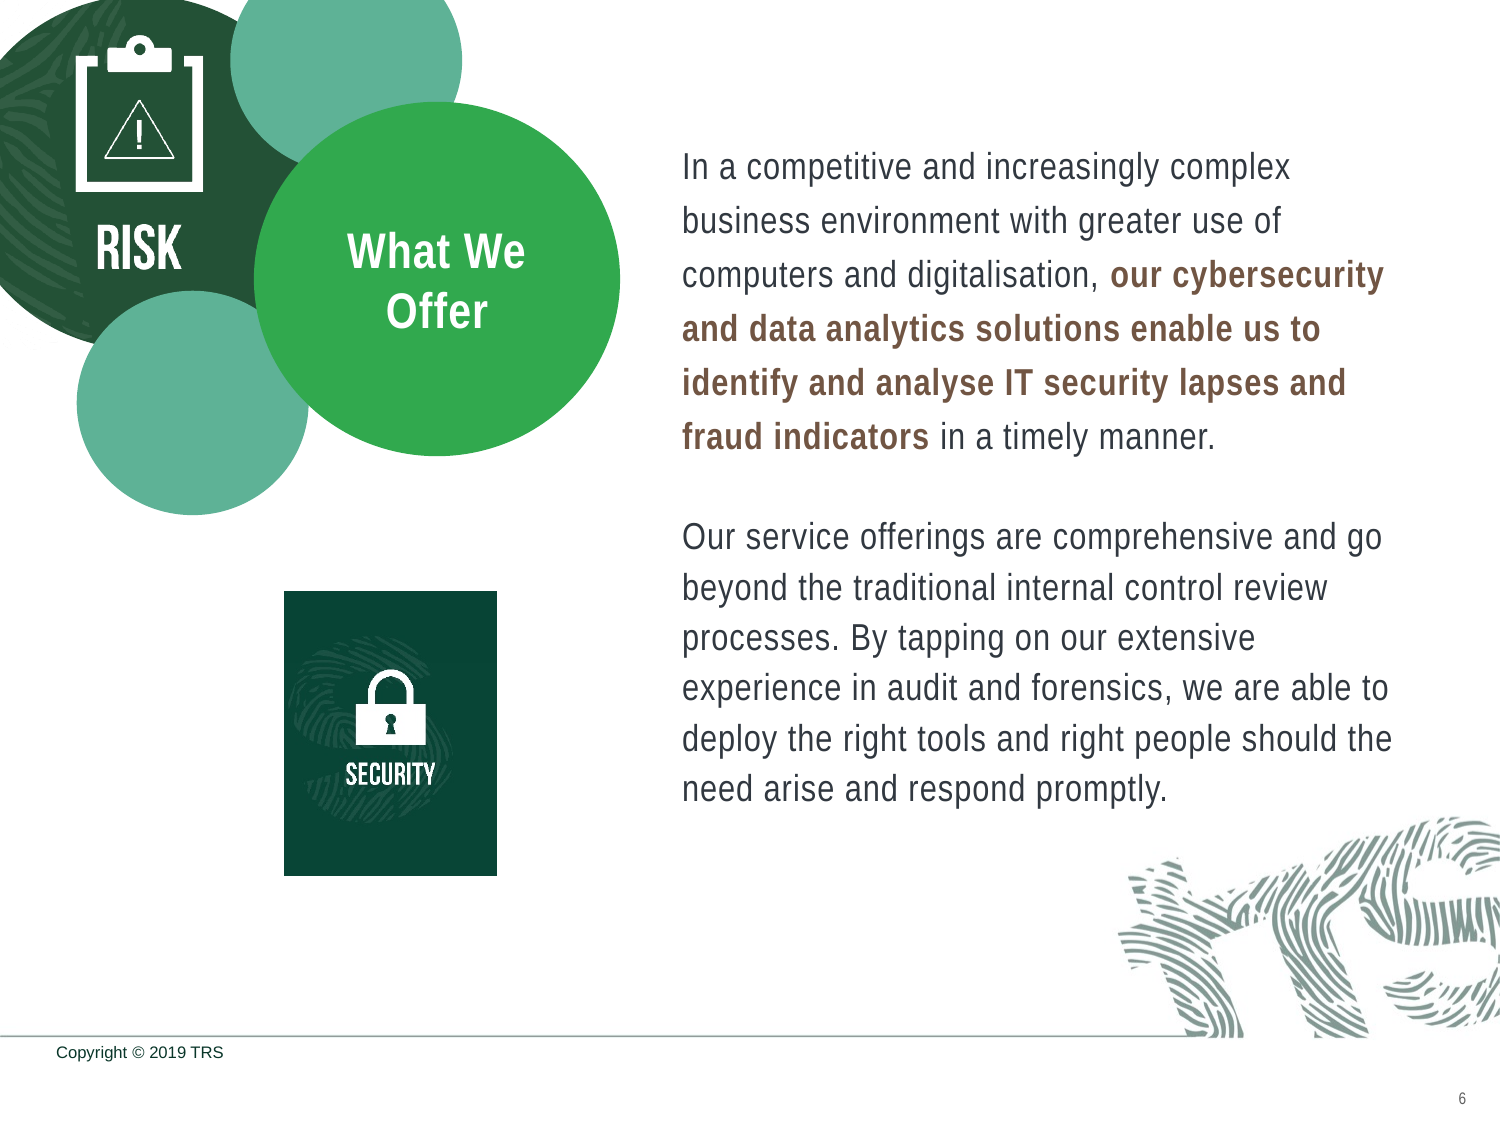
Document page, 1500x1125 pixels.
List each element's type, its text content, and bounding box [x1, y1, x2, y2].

list In a competitive and increasingly complex business environment with greater use of computers and digitalisation, our cybersecurity and data analytics solutions enable us to identify and analyse IT security lapses and fraud indicators in a timely manner. Our service offerings are comprehensive and go beyond the traditional internal control review processes. By tapping on our extensive experience in audit and forensics, we are able to deploy the right tools and right people should the need arise and respond promptly. [667, 125, 1436, 787]
picture [0, 0, 1500, 1125]
list What We Offer [301, 172, 573, 386]
